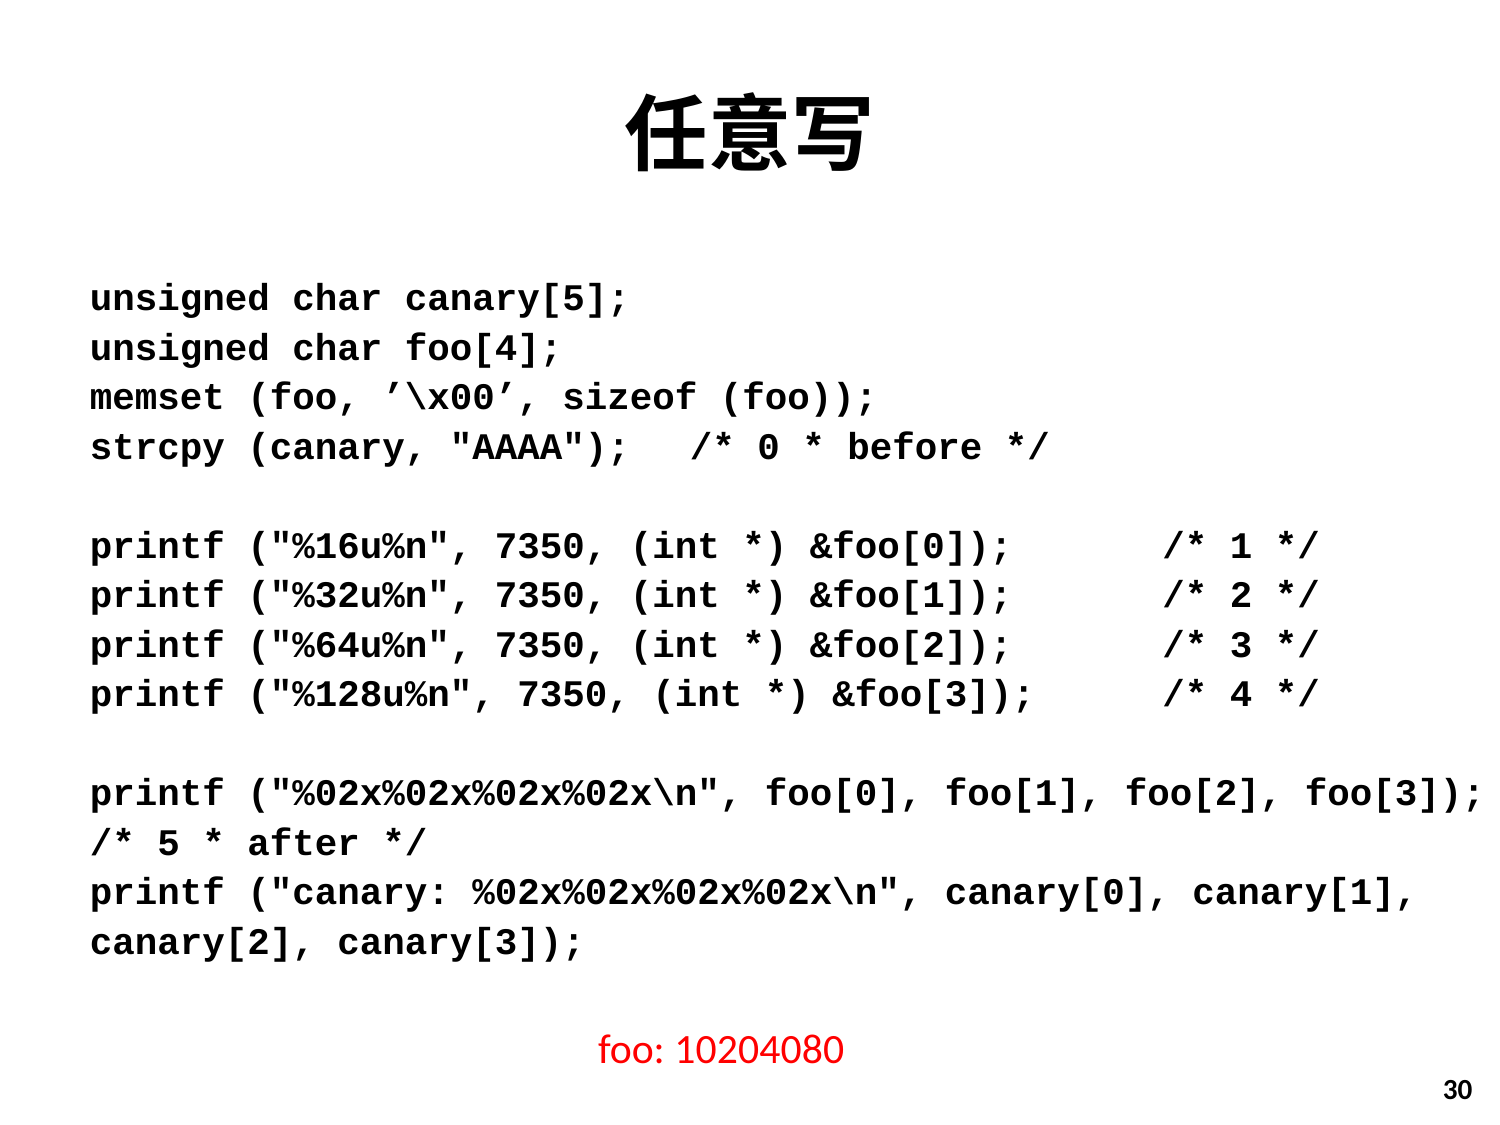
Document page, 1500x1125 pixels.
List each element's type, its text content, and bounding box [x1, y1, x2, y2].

text_box foo: 10204080 [574, 1014, 868, 1080]
title 任意写 [112, 37, 1388, 225]
text_box unsigned char canary[5]; unsigned char foo[4]; memset (foo, ’\x00’, sizeof (foo)); strcpy (canary, "AAAA"); /* 0 * before */ printf ("%16u%n", 7350, (int *) &foo[0]); /* 1 */ printf ("%32u%n", 7350, (int *) &foo[1]); /* 2 */ printf ("%64u%n", 7350, (int *) &foo[2]); /* 3 */ printf ("%128u%n", 7350, (int *) &foo[3]); /* 4 */ printf ("%02x%02x%02x%02x\n", foo[0], foo[1], foo[2], foo[3]); /* 5 * after */ printf ("canary: %02x%02x%02x%02x\n", canary[0], canary[1], canary[2], canary[3]); [74, 261, 1500, 970]
slide_number 30 [1174, 1062, 1488, 1125]
